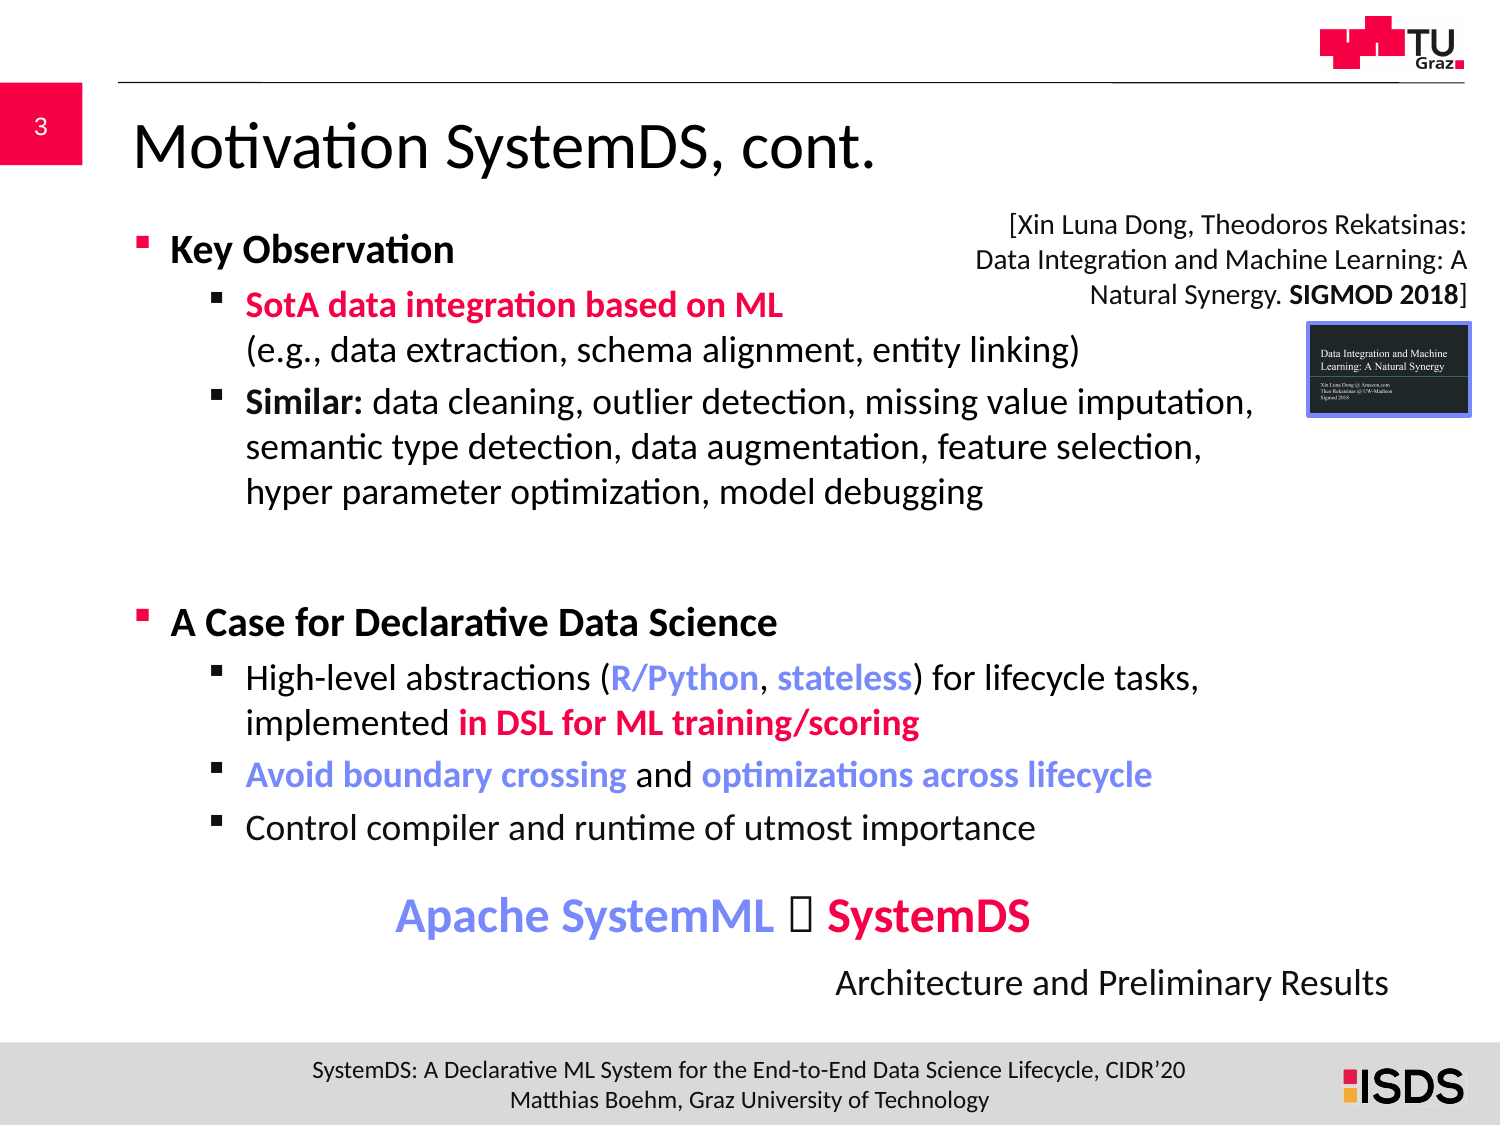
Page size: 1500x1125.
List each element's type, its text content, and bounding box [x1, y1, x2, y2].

title Motivation SystemDS, cont. [118, 94, 1463, 214]
list Key Observation SotA data integration based on ML (e.g., data extraction, schema alignment, entity linking) Similar: data cleaning, outlier detection, missing value imputation, semantic type detection, data augmentation, feature selection, hyper parameter optimization, model debugging A Case for Declarative Data Science High-level abstractions (R/Python, stateless) for lifecycle tasks, implemented in DSL for ML training/scoring Avoid boundary crossing and optimizations across lifecycle Control compiler and runtime of utmost importance [118, 214, 1463, 1032]
text_box Architecture and Preliminary Results [835, 950, 1400, 1011]
picture [1310, 324, 1469, 414]
picture [1320, 16, 1464, 69]
text_box Apache SystemML  SystemDS [369, 874, 1058, 950]
text_box [Xin Luna Dong, Theodoros Rekatsinas: Data Integration and Machine Learning: A Natural Synergy. SIGMOD 2018] [974, 198, 1468, 318]
picture [1339, 1065, 1468, 1107]
